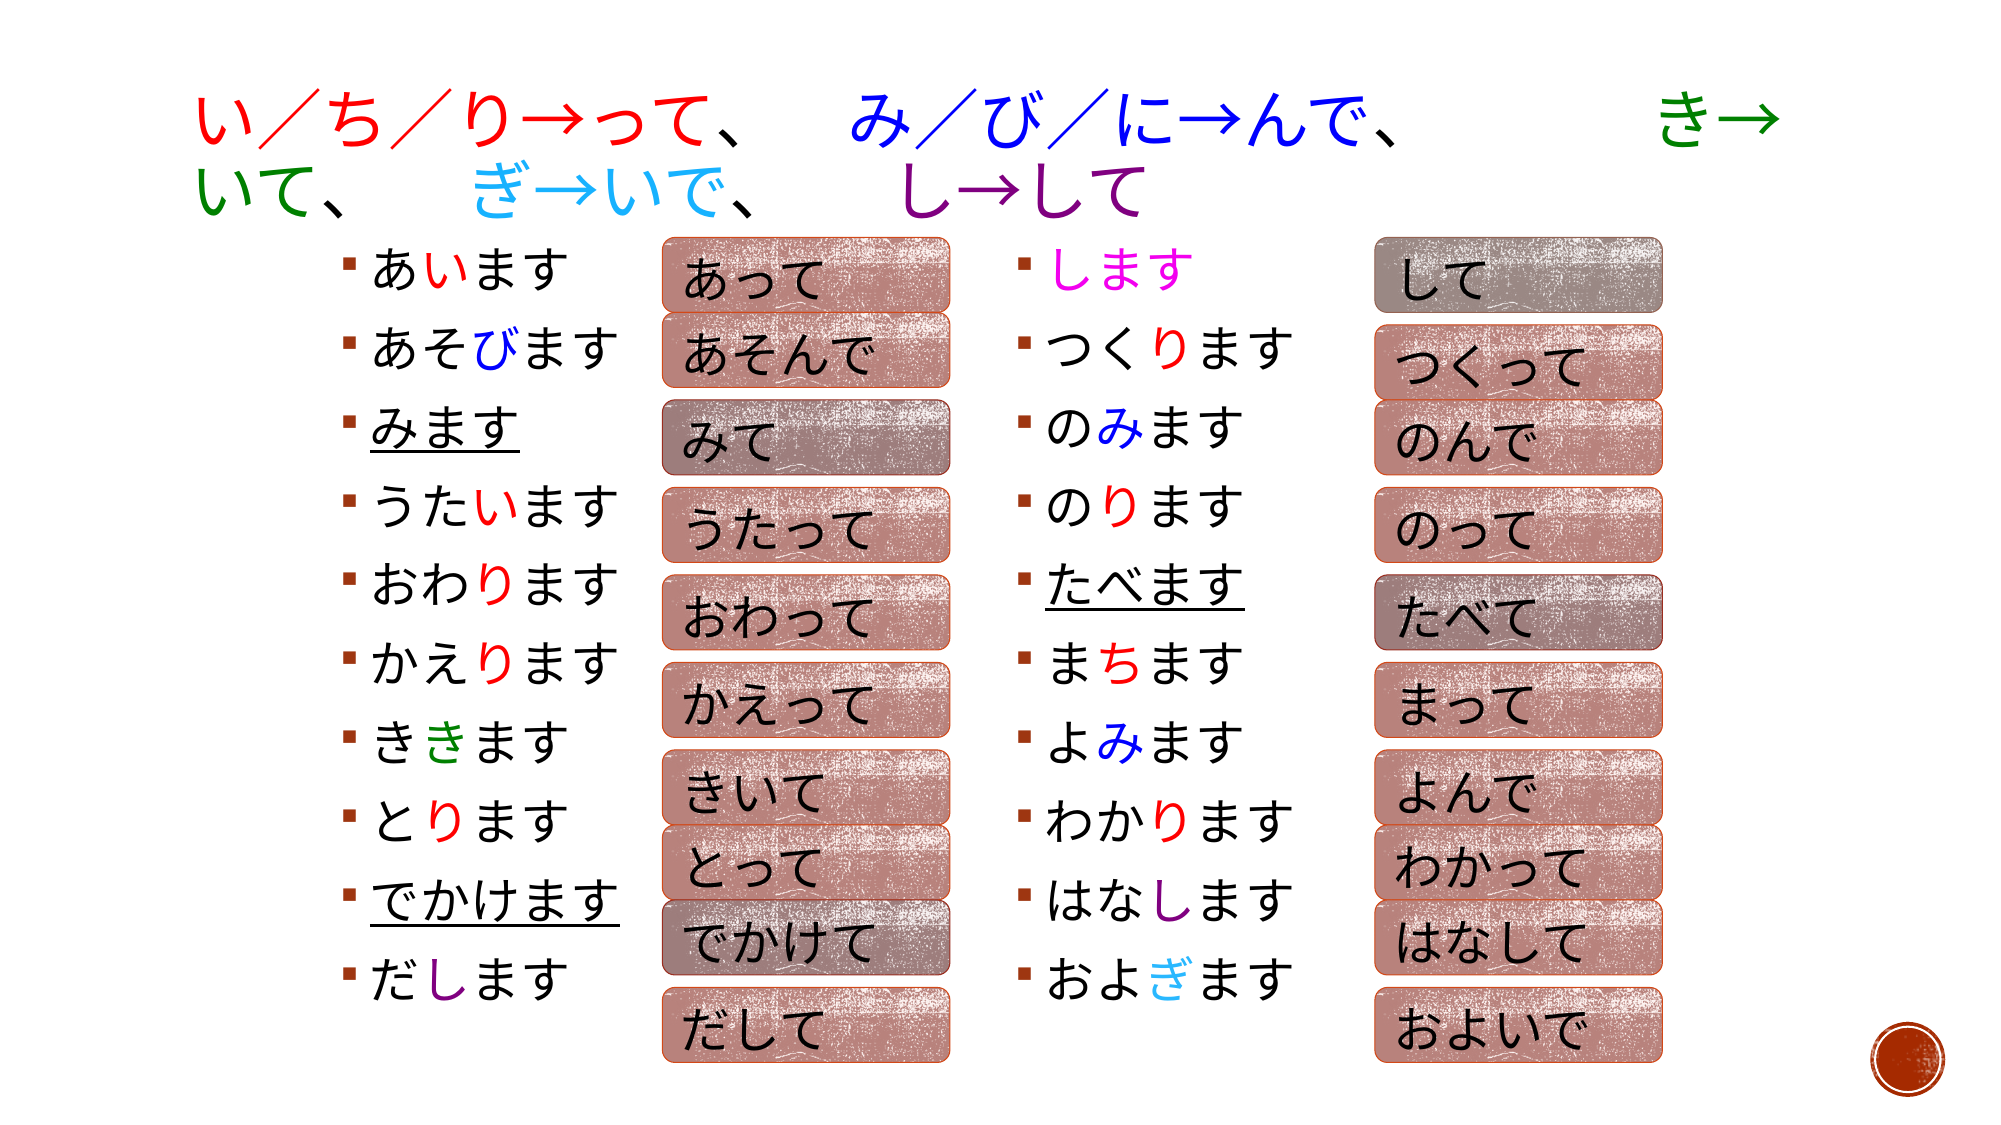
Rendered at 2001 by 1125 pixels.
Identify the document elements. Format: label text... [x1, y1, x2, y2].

text_box だして [661, 986, 951, 1063]
text_box はなして [1374, 899, 1663, 976]
text_box して [1374, 236, 1663, 313]
list あいます あそびます みます うたいます おわります かえります ききます とります でかけます だします [324, 237, 988, 1072]
text_box あって [661, 236, 951, 312]
text_box とって [661, 824, 951, 900]
text_box まって [1374, 661, 1663, 738]
list します つくります のみます のります たべます まちます よみます わかります はなします およぎます [999, 237, 1663, 1069]
text_box でかけて [661, 899, 951, 976]
text_box たべて [1374, 574, 1663, 651]
text_box きいて [661, 749, 951, 825]
text_box おわって [661, 574, 951, 651]
text_box わかって [1374, 824, 1663, 900]
text_box みて [661, 399, 951, 476]
text_box つくって [1374, 324, 1663, 400]
text_box のんで [1374, 399, 1663, 476]
text_box よんで [1374, 749, 1663, 825]
text_box あそんで [661, 311, 951, 388]
text_box のって [1374, 486, 1663, 563]
text_box かえって [661, 661, 951, 738]
title い／ち／り→って、 み／び／に→んで、 き→いて、 ぎ→いで、 し→して [175, 79, 1826, 238]
text_box およいで [1374, 986, 1663, 1063]
text_box うたって [661, 486, 951, 563]
